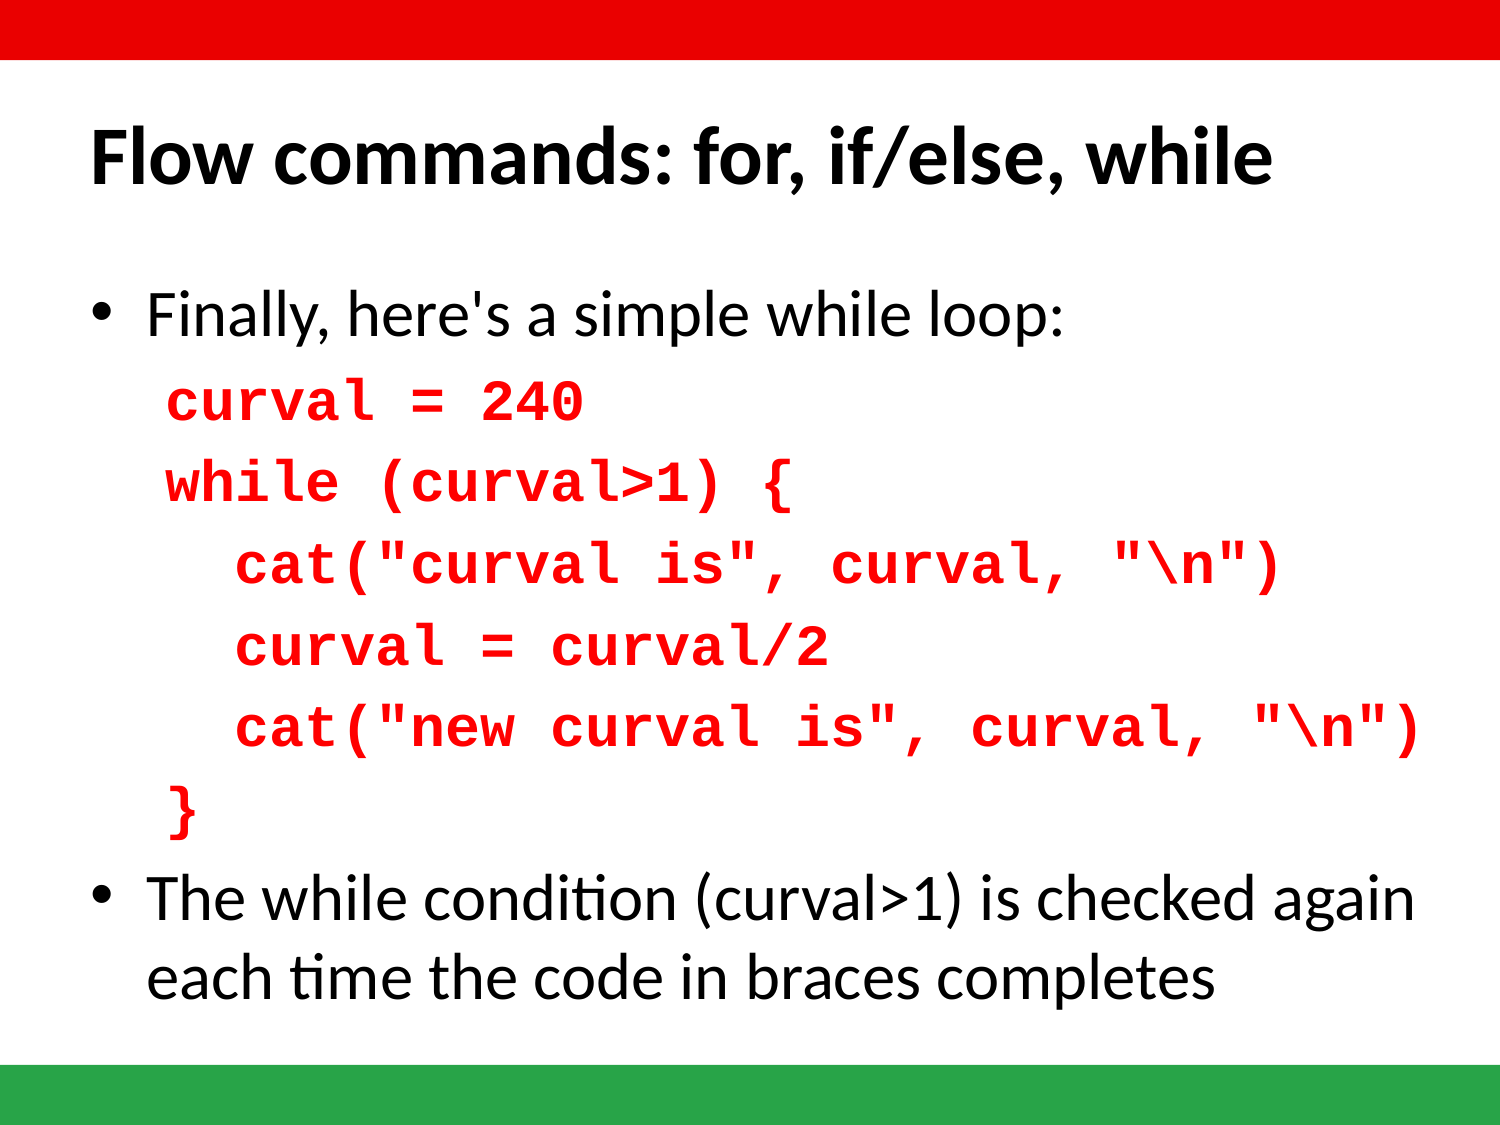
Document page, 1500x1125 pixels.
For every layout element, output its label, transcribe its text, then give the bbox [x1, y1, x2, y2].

title Flow commands: for, if/else, while [74, 70, 1294, 233]
list Finally, here's a simple while loop: curval = 240 while (curval>1) { cat("curval is", curval, "\n") curval = curval/2 cat("new curval is", curval, "\n") } The while condition (curval>1) is checked again each time the code in braces completes [74, 262, 1448, 1000]
